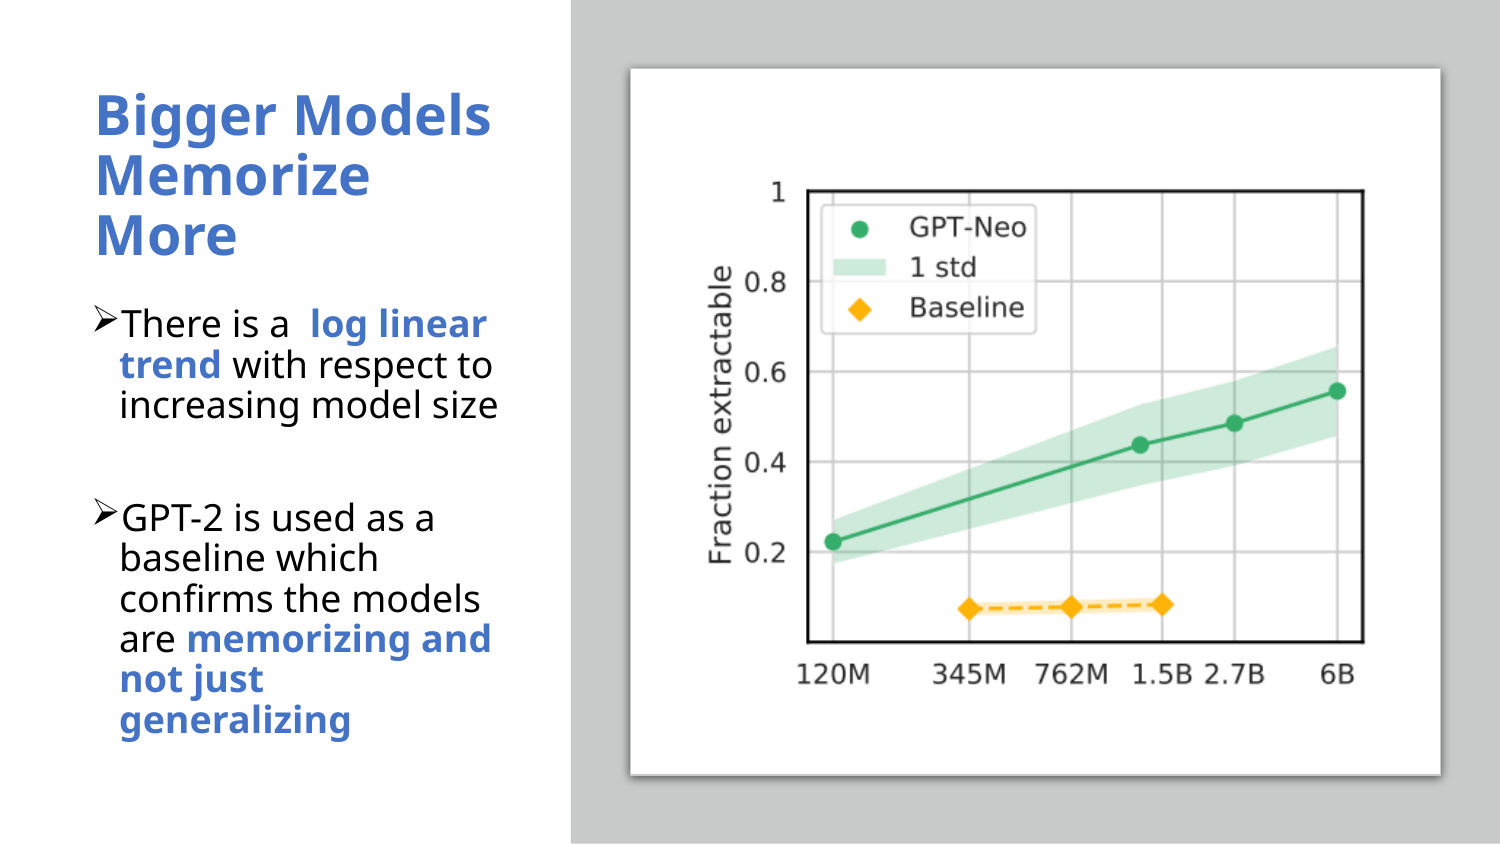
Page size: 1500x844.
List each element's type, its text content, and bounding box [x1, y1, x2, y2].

list There is a log linear trend with respect to increasing model size GPT-2 is used as a baseline which confirms the models are memorizing and not just generalizing [79, 300, 512, 766]
picture [664, 128, 1406, 716]
title Bigger Models Memorize More [79, 77, 512, 277]
text_box [629, 68, 1441, 776]
text_box [570, 0, 1500, 844]
